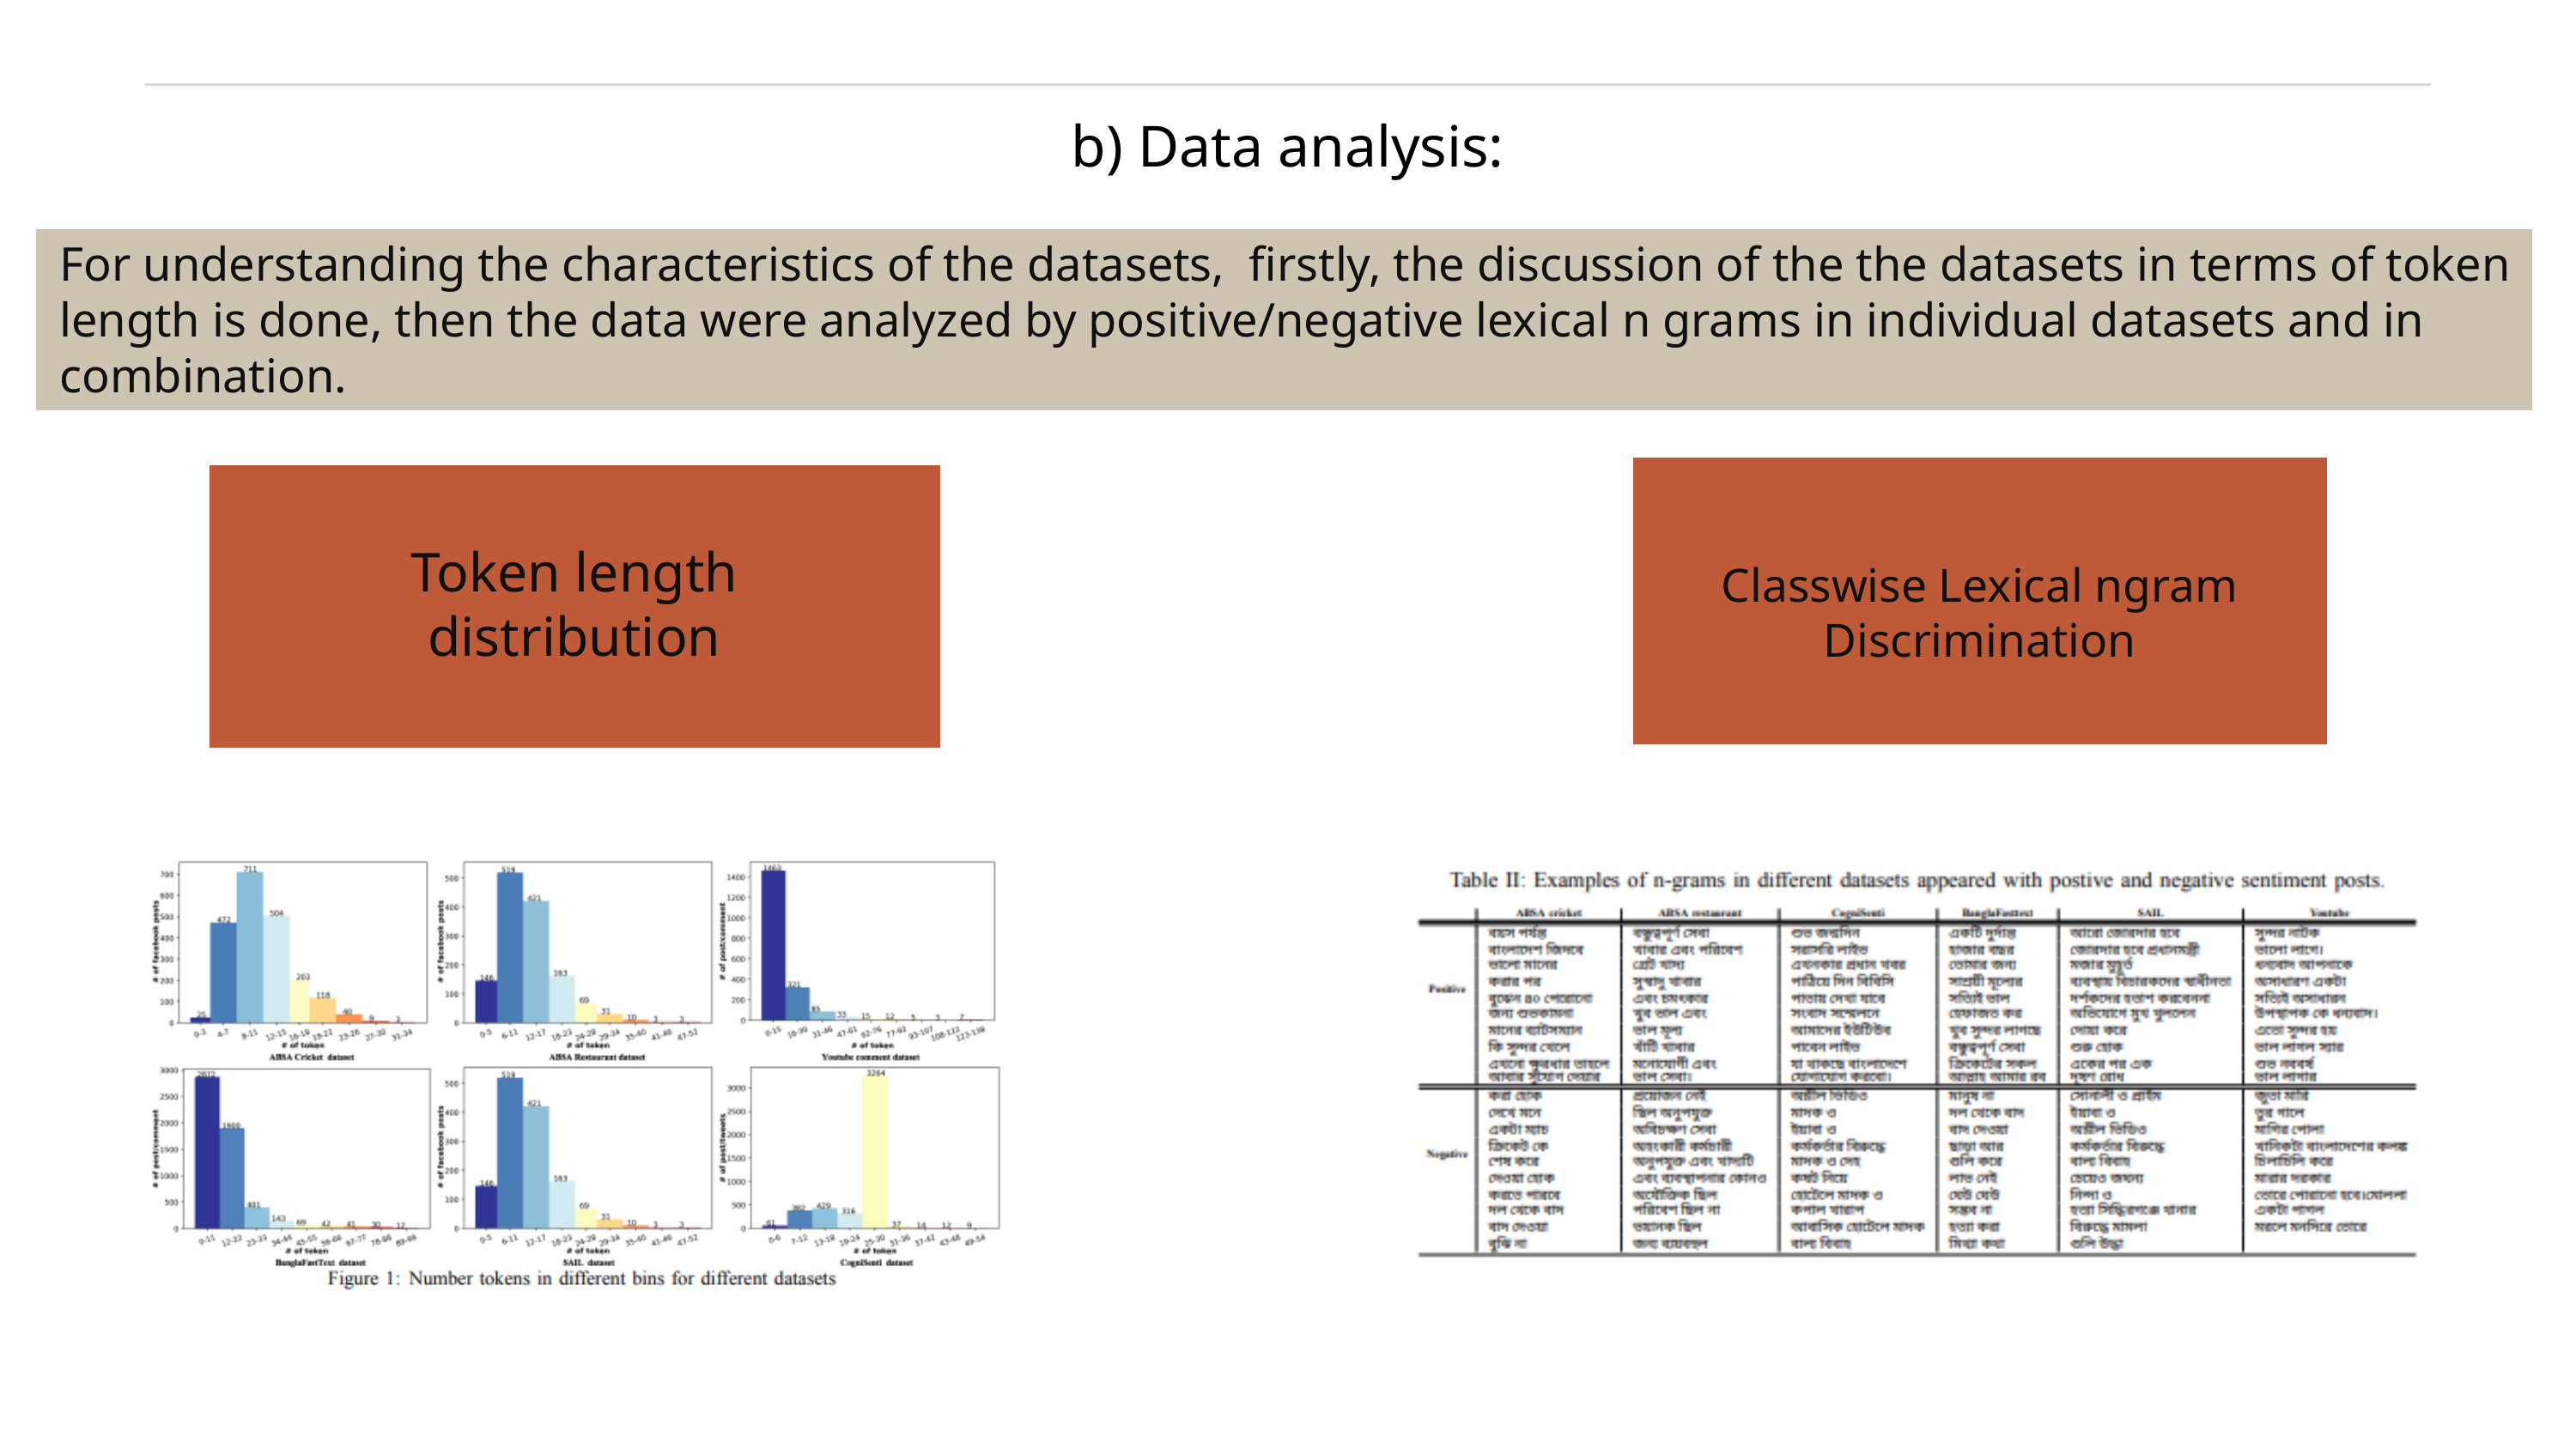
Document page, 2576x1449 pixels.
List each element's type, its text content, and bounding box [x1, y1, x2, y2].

text_box b) Data analysis: [1041, 99, 1535, 179]
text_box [209, 465, 940, 749]
text_box [1344, 828, 2494, 1285]
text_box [1632, 457, 2327, 745]
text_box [35, 228, 2533, 411]
text_box [107, 828, 1042, 1304]
